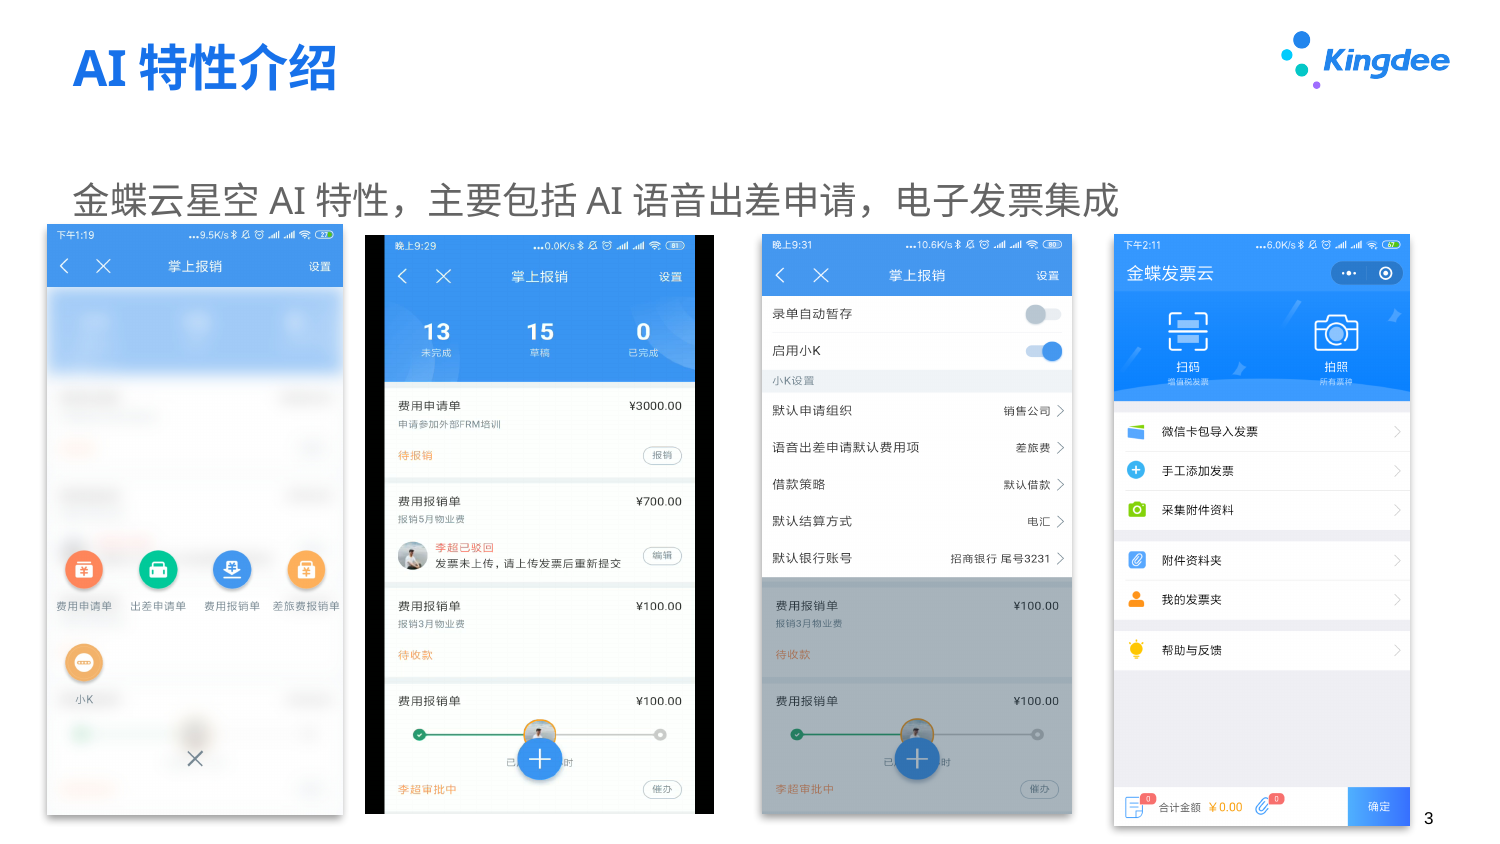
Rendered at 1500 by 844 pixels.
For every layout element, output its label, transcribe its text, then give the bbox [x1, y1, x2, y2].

picture [1113, 234, 1410, 826]
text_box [364, 234, 715, 815]
picture [761, 234, 1073, 814]
title AI特性介绍 [72, 36, 1452, 123]
list 金蝶云星空AI特性，主要包括AI语音出差申请，电子发票集成 [72, 176, 1452, 779]
picture [47, 223, 343, 815]
picture [1281, 31, 1452, 36]
